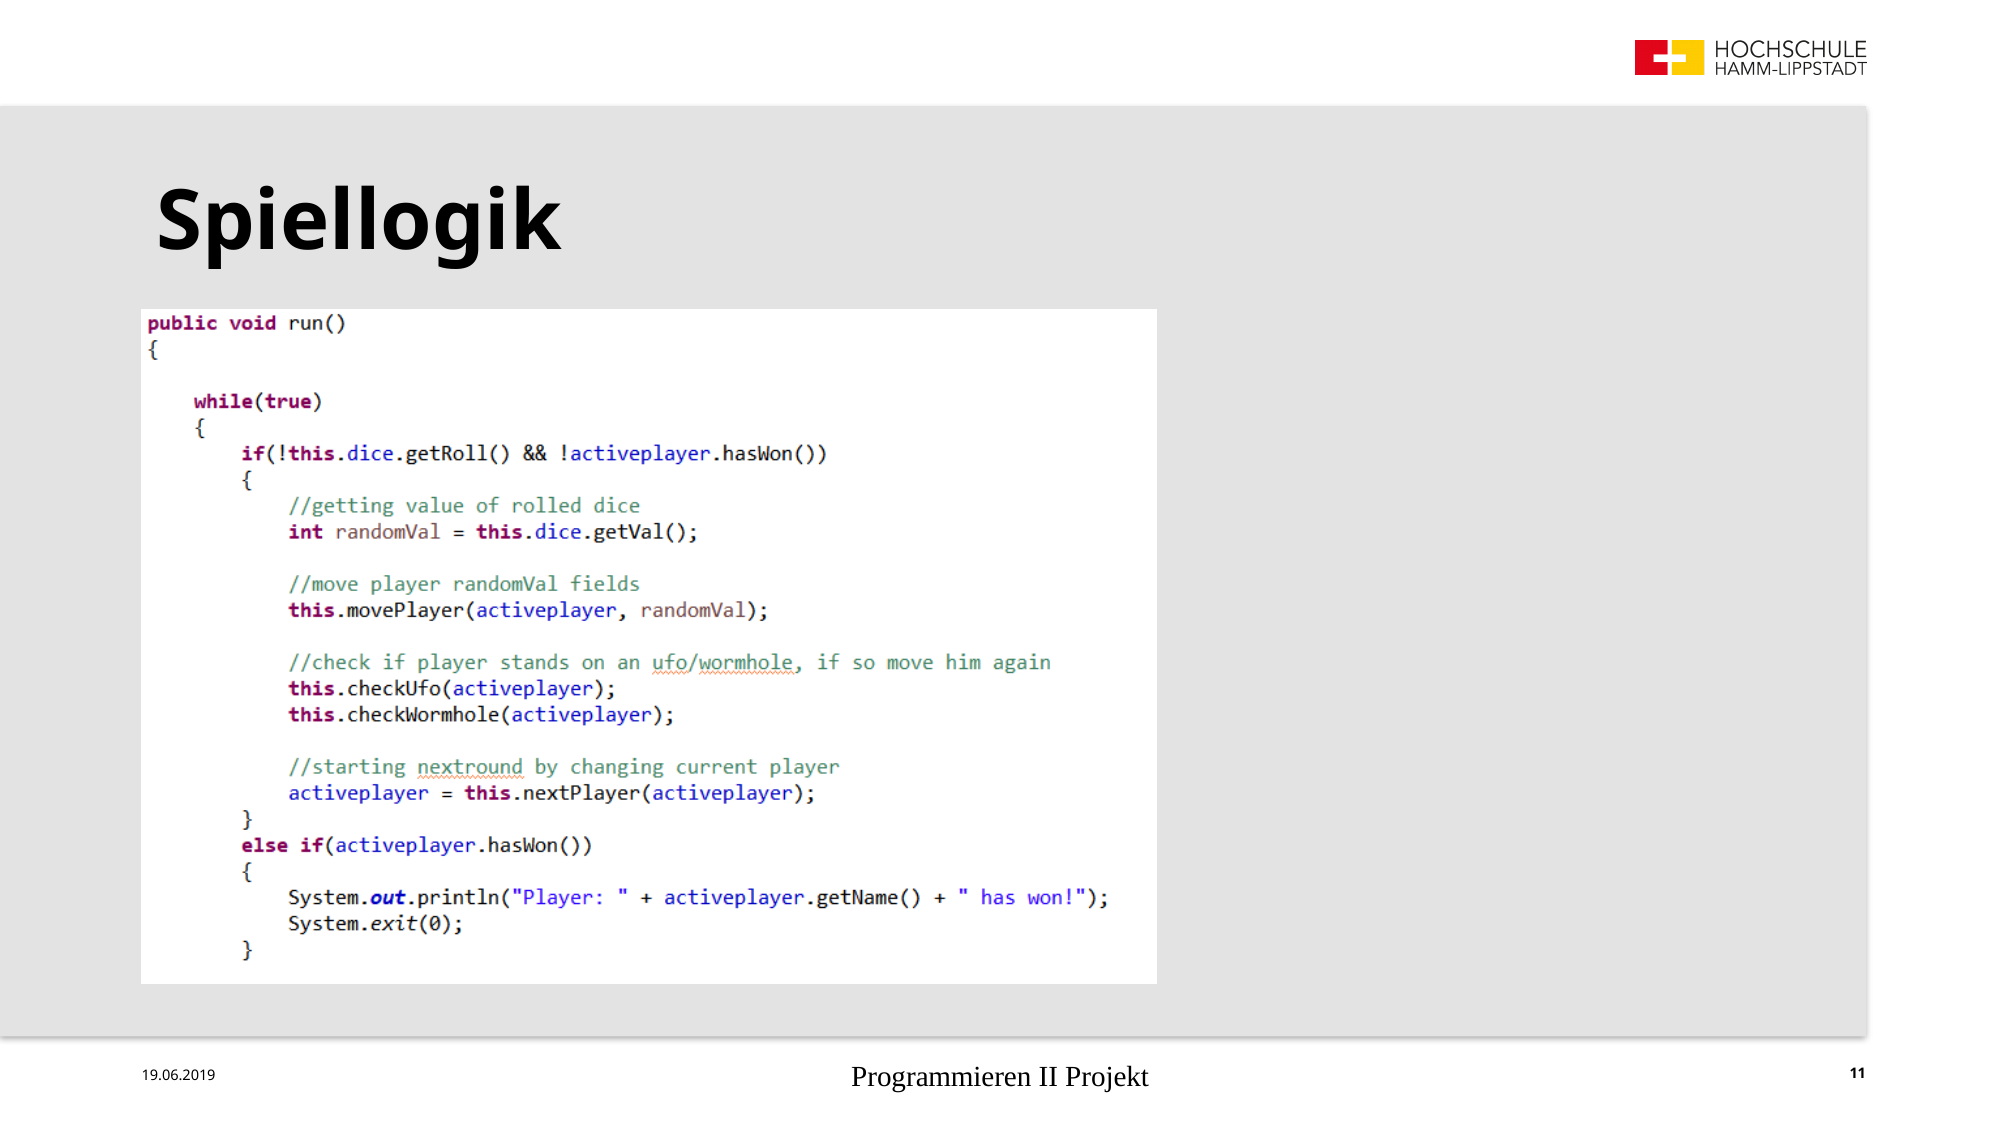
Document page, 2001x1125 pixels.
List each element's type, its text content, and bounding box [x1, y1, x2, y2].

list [141, 309, 1157, 984]
footer Programmieren II Projekt [662, 1065, 1338, 1084]
slide_number 11 [1399, 1065, 1867, 1084]
title Spiellogik [141, 122, 1821, 310]
picture [1635, 40, 1867, 75]
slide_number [141, 1065, 609, 1084]
